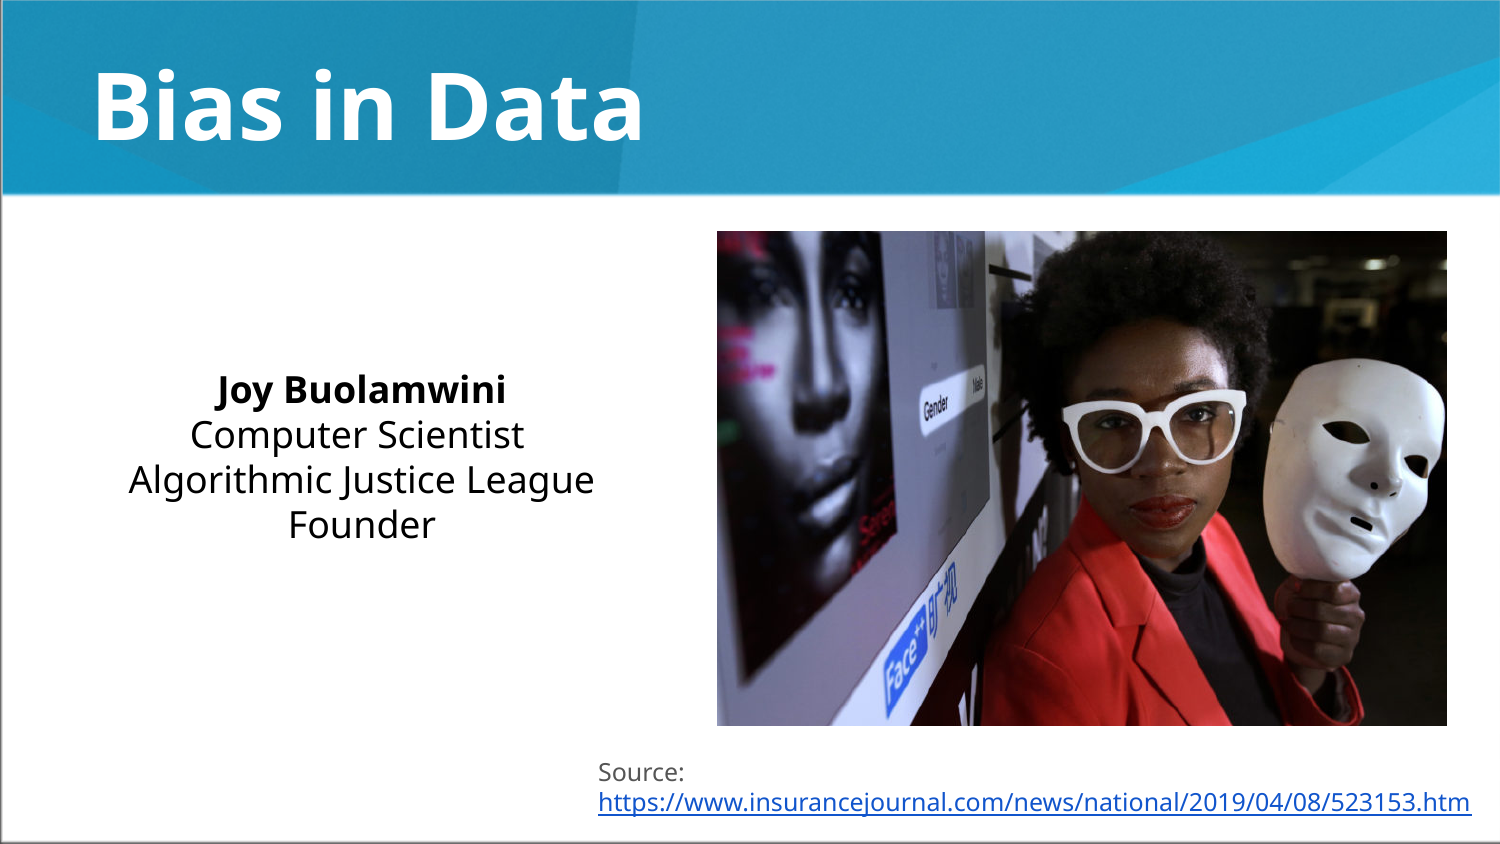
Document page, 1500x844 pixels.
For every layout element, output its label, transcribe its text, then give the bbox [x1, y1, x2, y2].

title Bias in Data [75, 33, 1425, 175]
text_box Joy Buolamwini Computer Scientist Algorithmic Justice League Founder [42, 351, 683, 561]
picture [0, 0, 1500, 844]
list Source: https://www.insurancejournal.com/news/national/2019/04/08/523153.htm [583, 741, 1500, 808]
